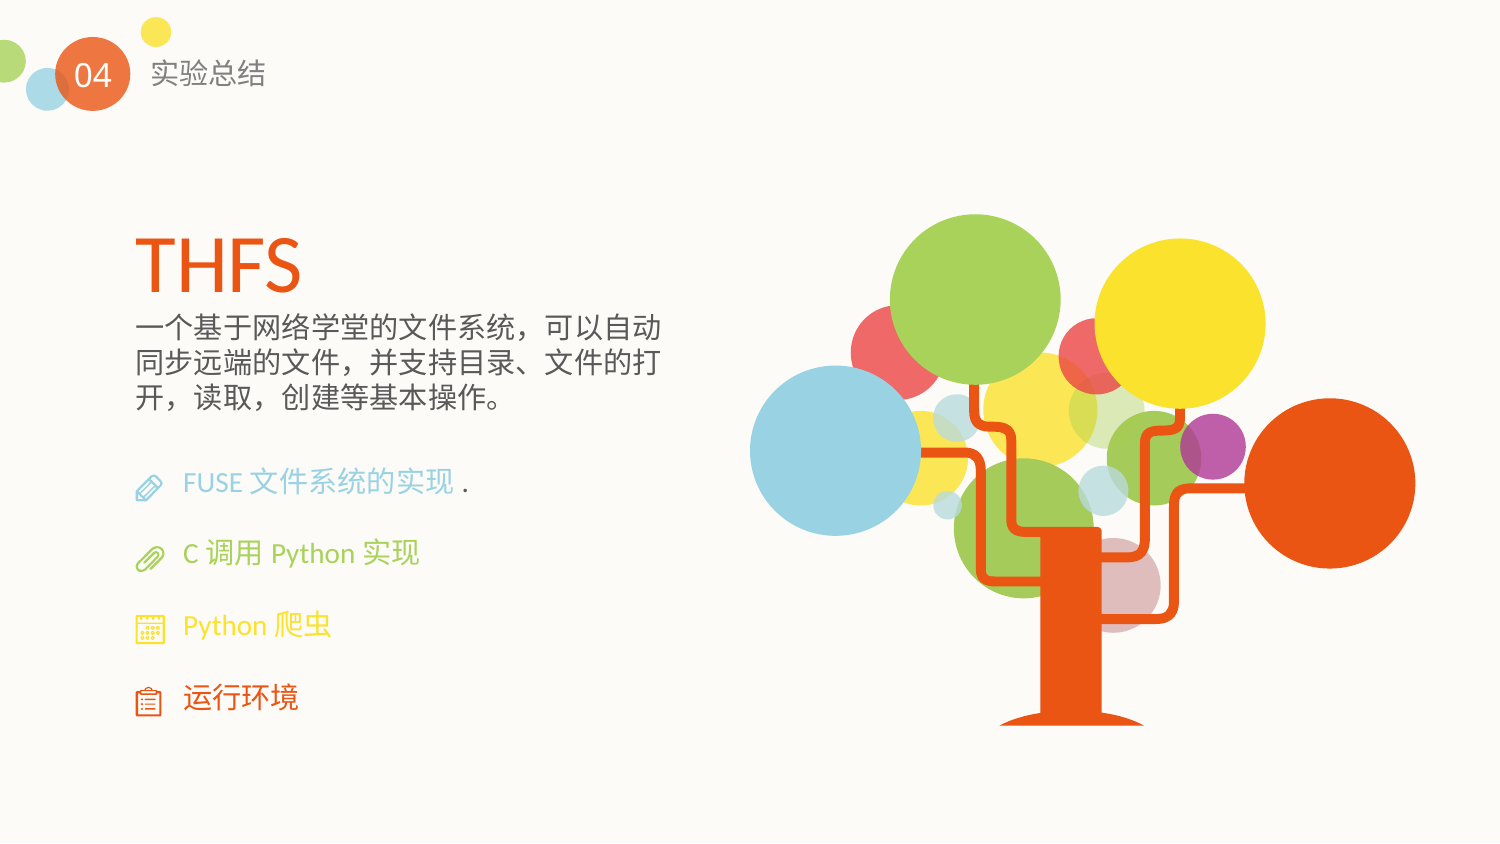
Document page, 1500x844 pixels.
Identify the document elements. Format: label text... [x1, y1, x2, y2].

text_box [850, 305, 939, 400]
text_box [1180, 413, 1246, 480]
text_box [904, 458, 968, 506]
text_box [889, 214, 1061, 385]
text_box [912, 410, 967, 447]
text_box Python爬虫 [183, 605, 656, 641]
text_box [1102, 625, 1140, 633]
text_box [0, 39, 26, 83]
text_box [933, 394, 978, 442]
text_box [1017, 458, 1094, 526]
text_box [135, 615, 165, 645]
text_box [750, 365, 922, 536]
text_box [55, 36, 131, 111]
text_box [135, 546, 165, 573]
text_box [135, 686, 162, 717]
text_box [1150, 422, 1198, 506]
text_box [1102, 553, 1161, 614]
text_box [1078, 465, 1129, 516]
text_box C调用Python实现 [183, 534, 656, 570]
text_box [986, 460, 1040, 576]
text_box [135, 474, 163, 502]
text_box [1244, 398, 1416, 569]
text_box FUSE文件系统的实现. [183, 463, 656, 499]
text_box [933, 490, 962, 520]
text_box [140, 17, 172, 48]
text_box [983, 352, 1087, 465]
text_box [1102, 537, 1139, 552]
text_box [1058, 318, 1121, 395]
text_box [1106, 410, 1175, 504]
text_box 实验总结 [150, 55, 606, 91]
text_box [1094, 238, 1266, 409]
text_box [921, 385, 1244, 726]
text_box 一个基于网络学堂的文件系统，可以自动同步远端的文件，并支持目录、文件的打开，读取，创建等基本操作。 [135, 309, 668, 415]
text_box 运行环境 [183, 679, 656, 715]
text_box [1068, 387, 1145, 449]
text_box [953, 478, 1040, 599]
text_box 04 [65, 53, 121, 94]
text_box [25, 67, 66, 111]
text_box THFS [135, 209, 325, 310]
